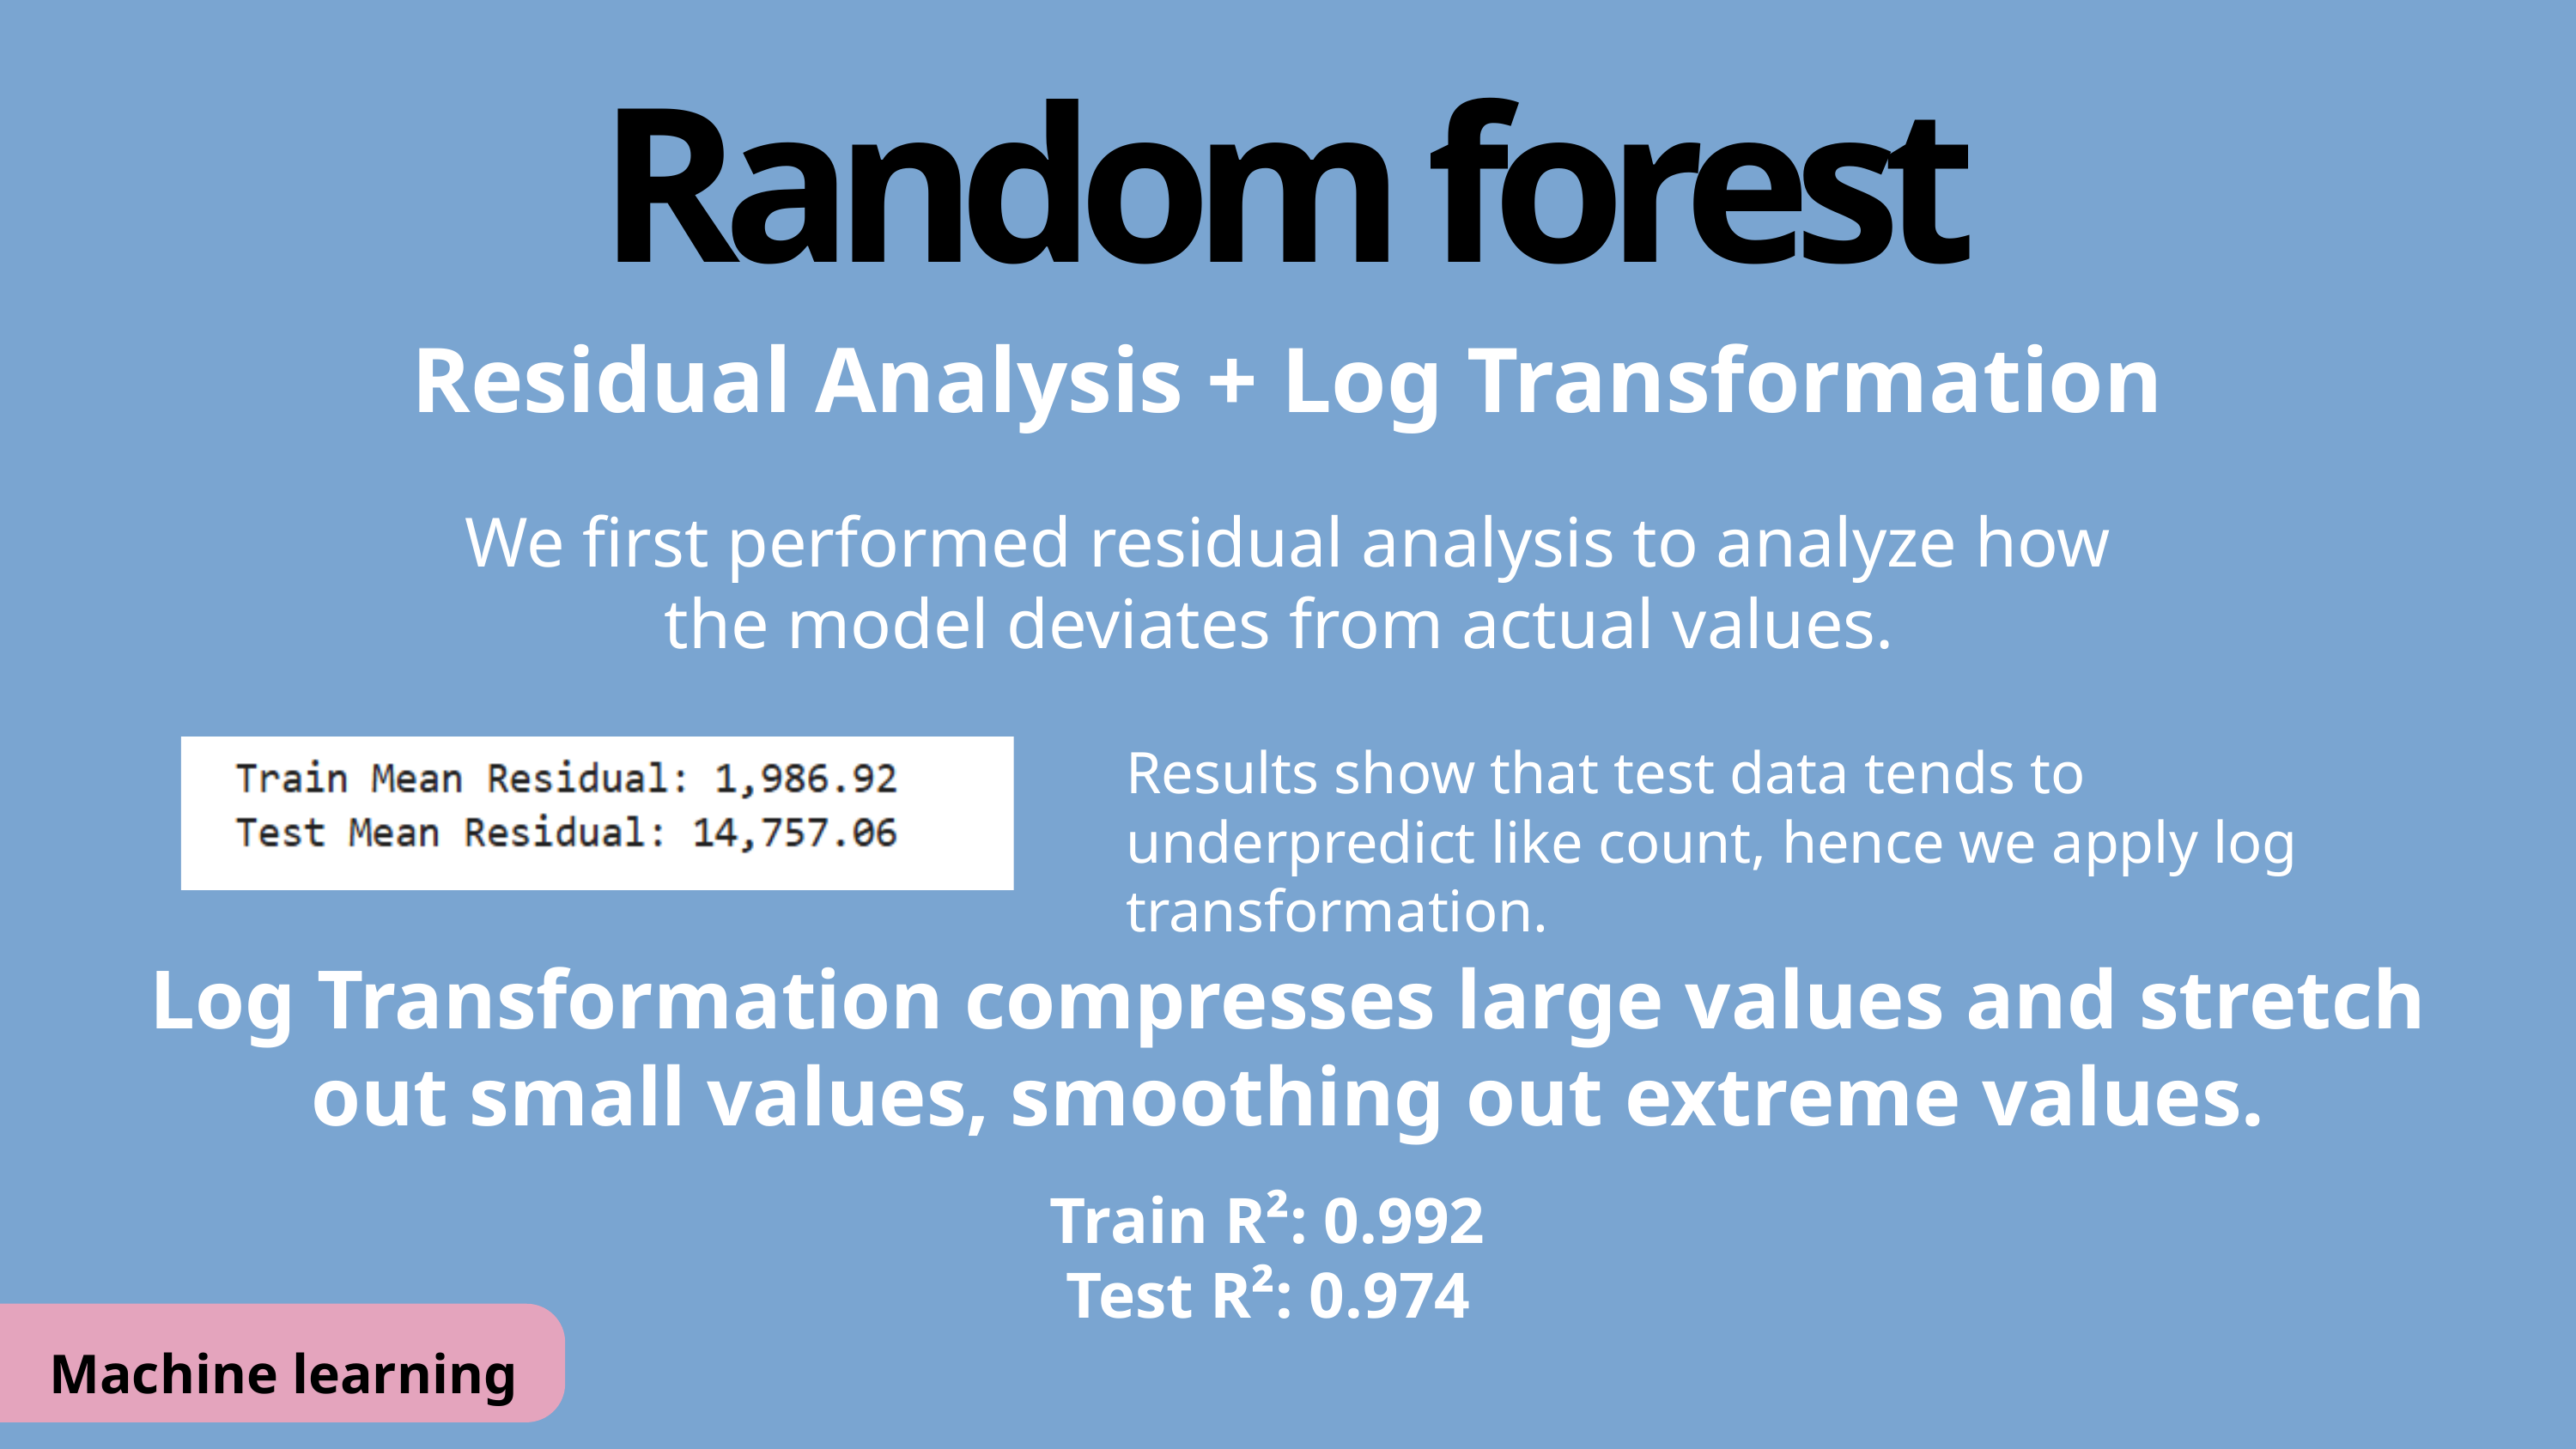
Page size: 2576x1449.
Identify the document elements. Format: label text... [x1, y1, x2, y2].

text_box Results show that test data tends to underpredict like count, hence we apply log transformation. [1126, 737, 2395, 943]
text_box Residual Analysis + Log Transformation [376, 322, 2200, 430]
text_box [0, 1303, 566, 1423]
text_box [180, 737, 1014, 890]
text_box Train R²: 0.992 Test R²: 0.974 [1049, 1180, 1526, 1331]
text_box Machine learning [49, 1297, 594, 1405]
text_box Random forest [260, 112, 2316, 306]
text_box We first performed residual analysis to analyze how the model deviates from actual values. [453, 499, 2123, 663]
text_box Log Transformation compresses large values and stretch out small values, smoothing out extreme values. [106, 948, 2470, 1142]
